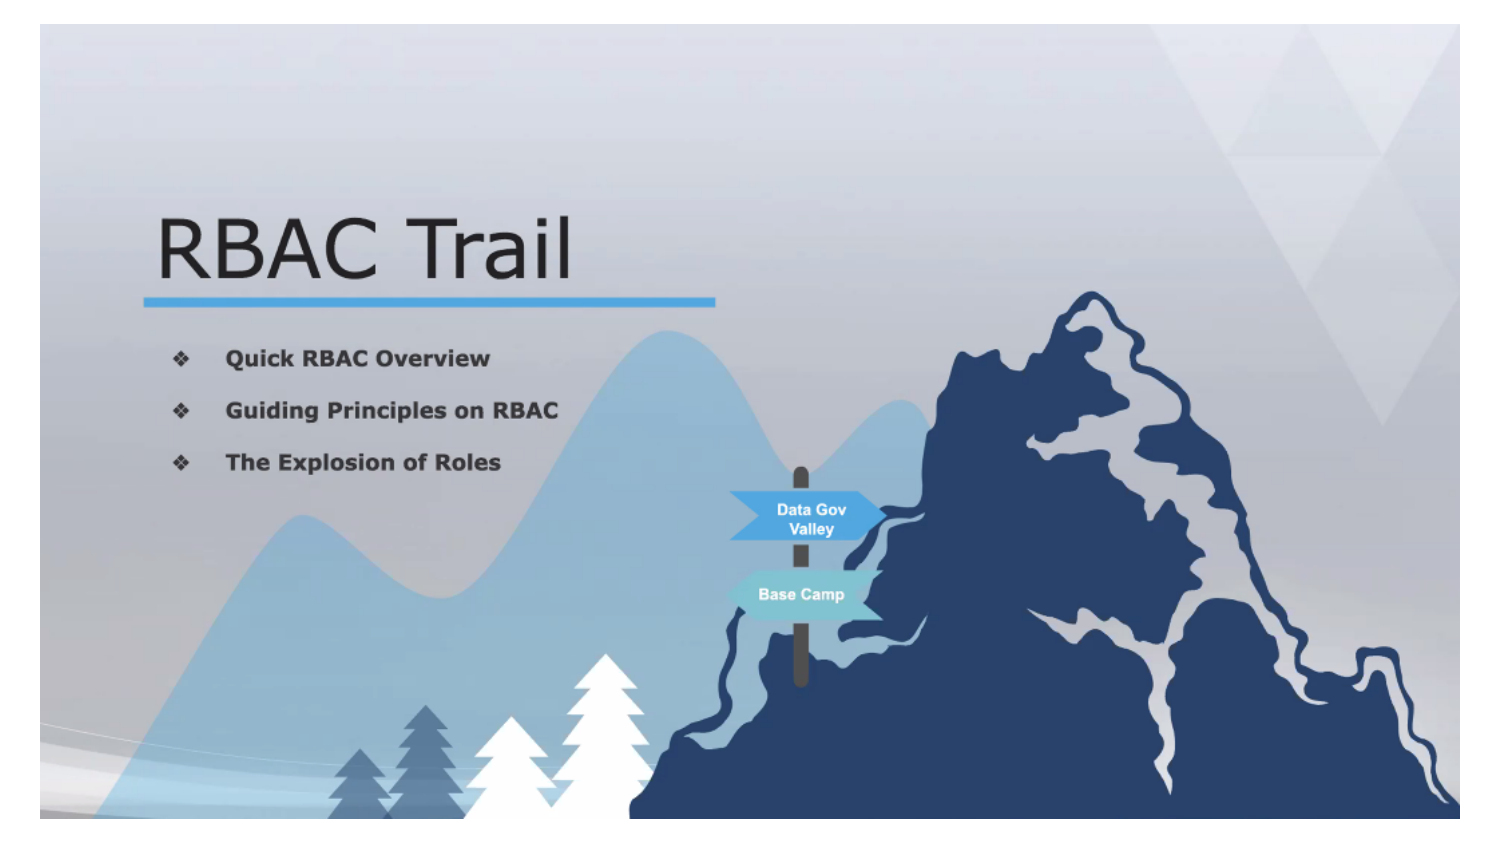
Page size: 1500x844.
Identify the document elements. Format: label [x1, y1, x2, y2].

picture [40, 24, 1460, 819]
